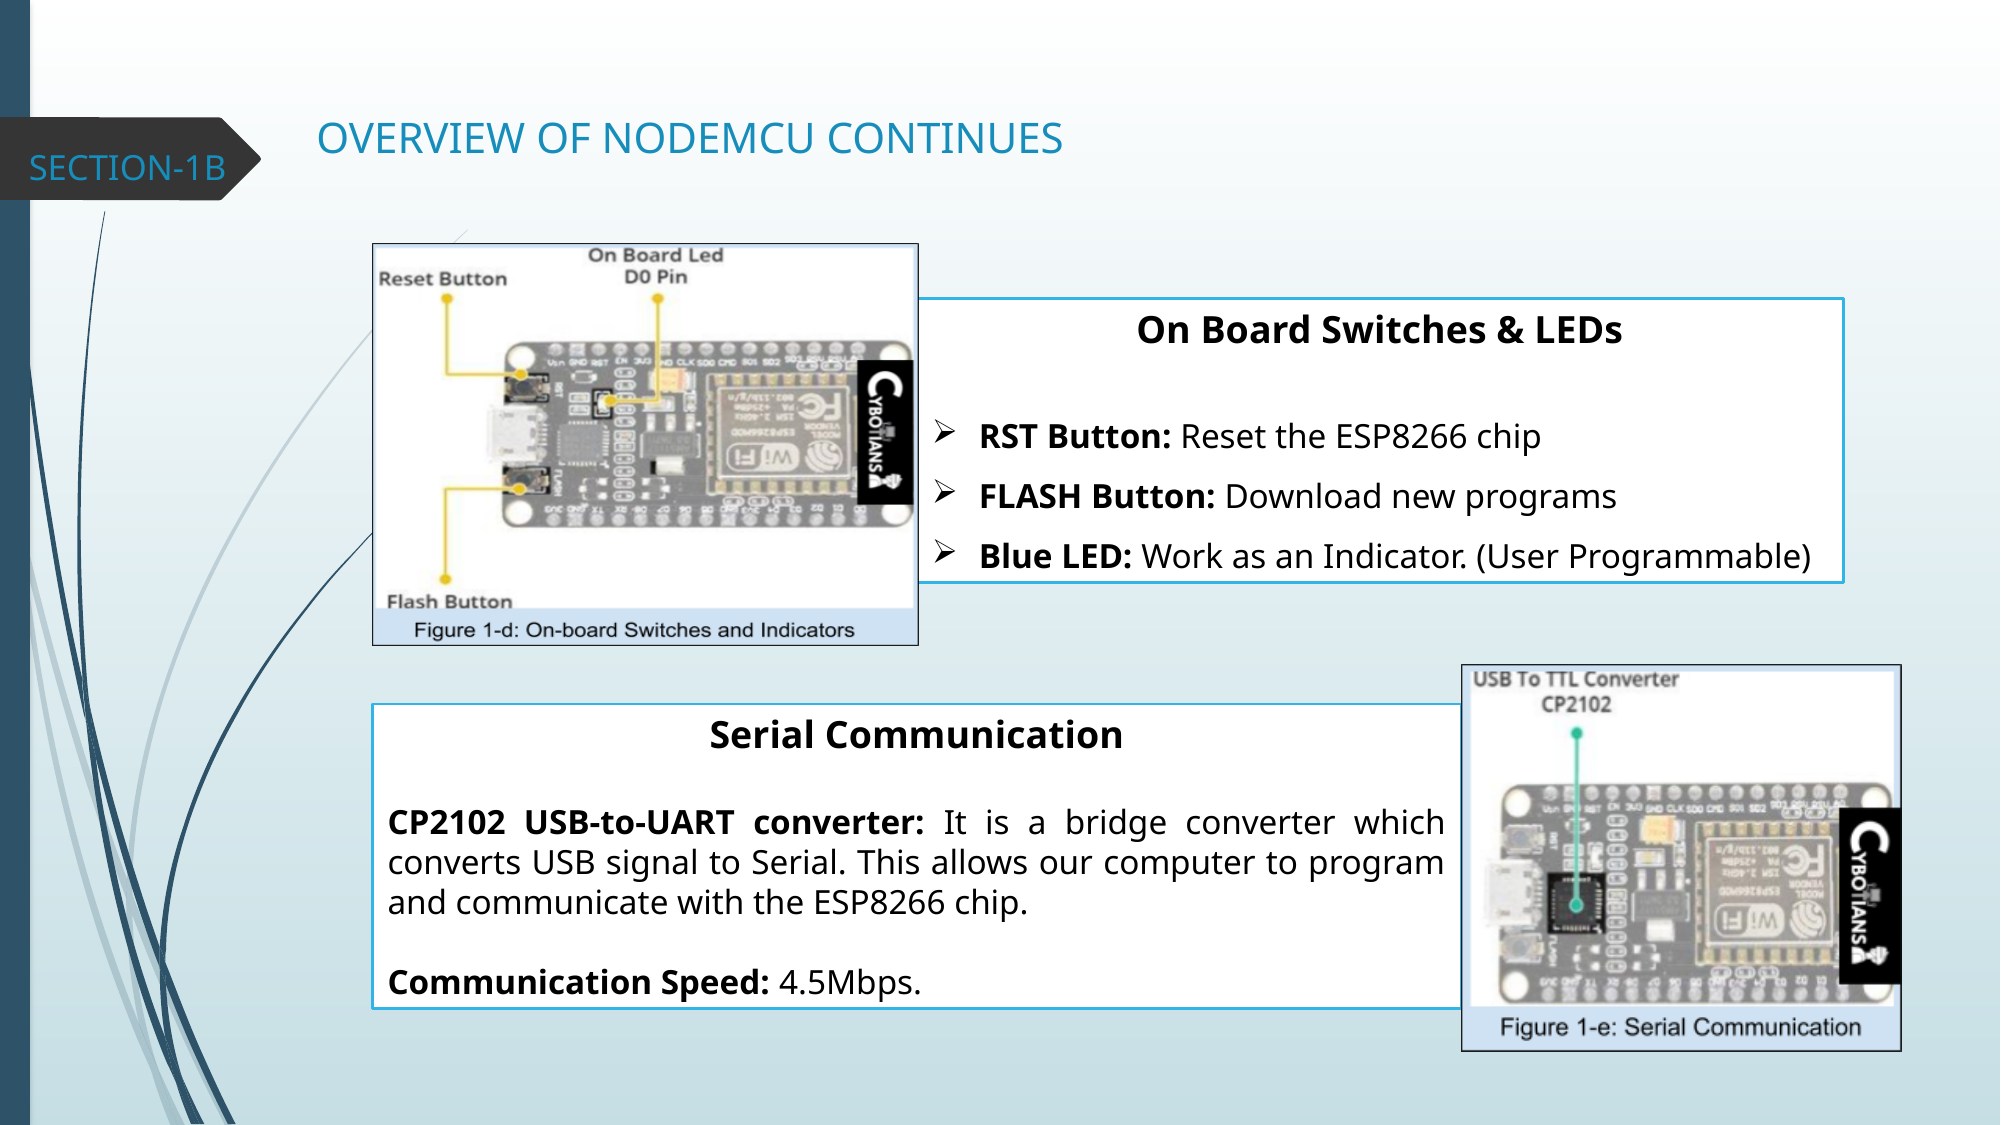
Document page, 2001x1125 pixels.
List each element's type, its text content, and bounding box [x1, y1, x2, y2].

text_box On Board Switches & LEDs RST Button: Reset the ESP8266 chip FLASH Button: Download new programs Blue LED: Work as an Indicator. (User Programmable) [923, 297, 1845, 584]
picture [1461, 663, 1903, 1052]
picture [372, 243, 919, 646]
title OVERVIEW OF NODEMCU CONTINUES [301, 103, 1713, 221]
text_box SECTION-1B [13, 138, 248, 221]
text_box Serial Communication CP2102 USB-to-UART converter: It is a bridge converter which converts USB signal to Serial. This allows our computer to program and communicate with the ESP8266 chip. Communication Speed: 4.5Mbps. [371, 703, 1456, 1010]
